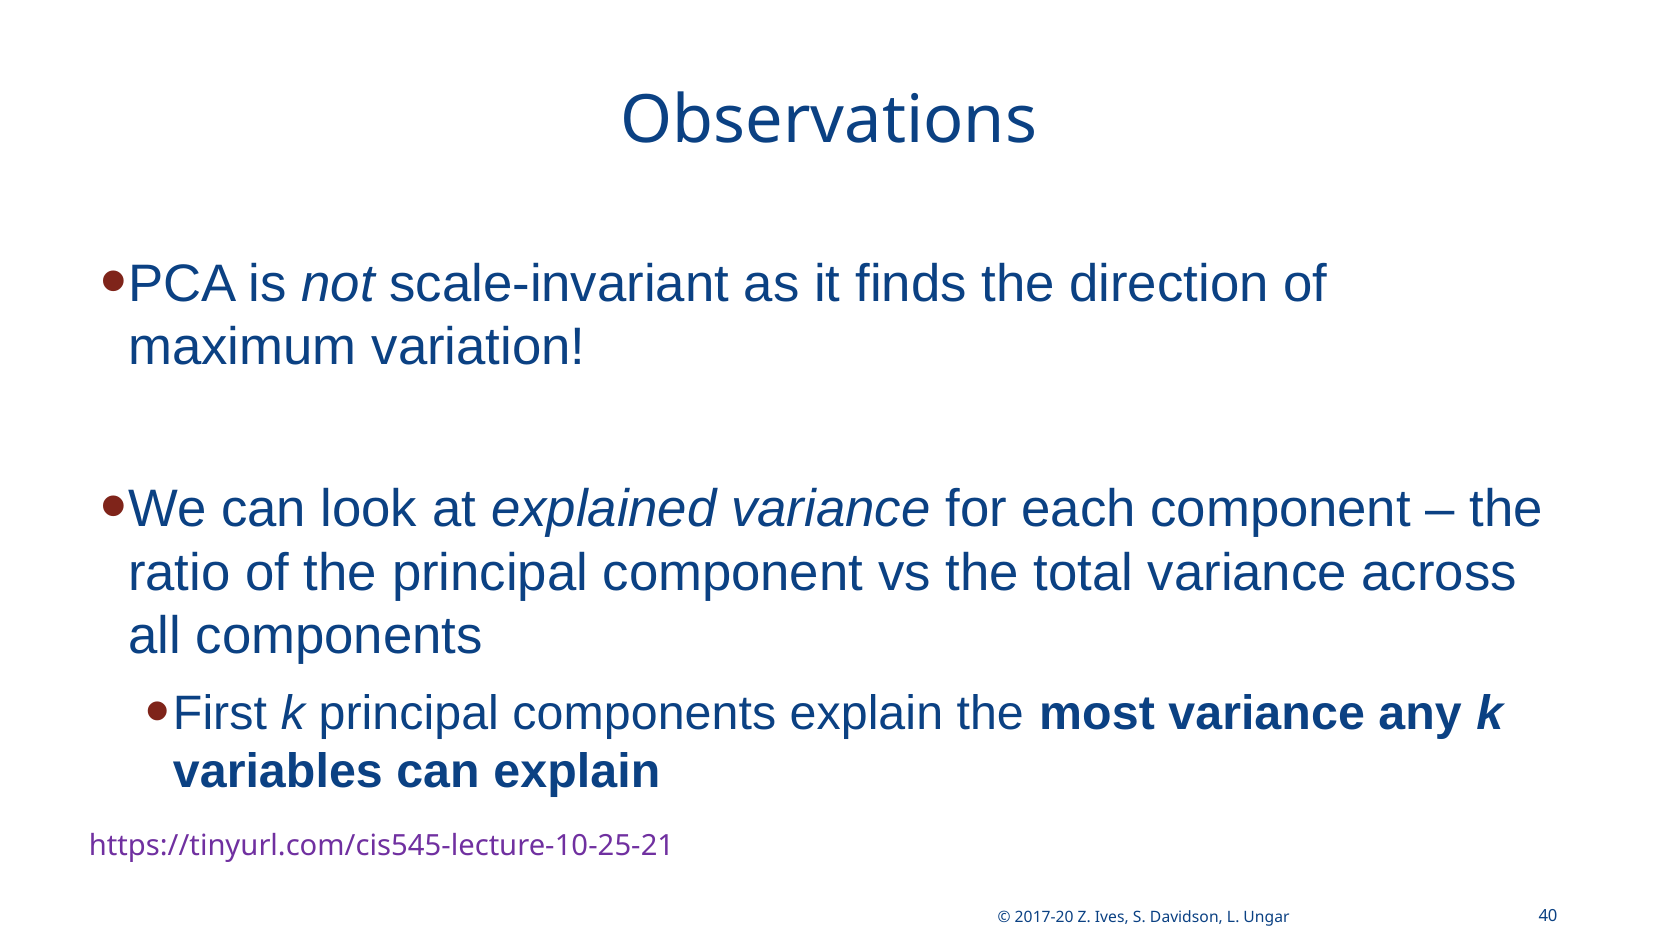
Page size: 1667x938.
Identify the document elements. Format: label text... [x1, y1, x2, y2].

title Observations [85, 26, 1573, 205]
list PCA is not scale-invariant as it finds the direction of maximum variation! We can look at explained variance for each component – the ratio of the principal component vs the total variance across all components First k principal components explain the most variance any k variables can explain [85, 239, 1573, 807]
slide_number 40 [1497, 899, 1573, 934]
